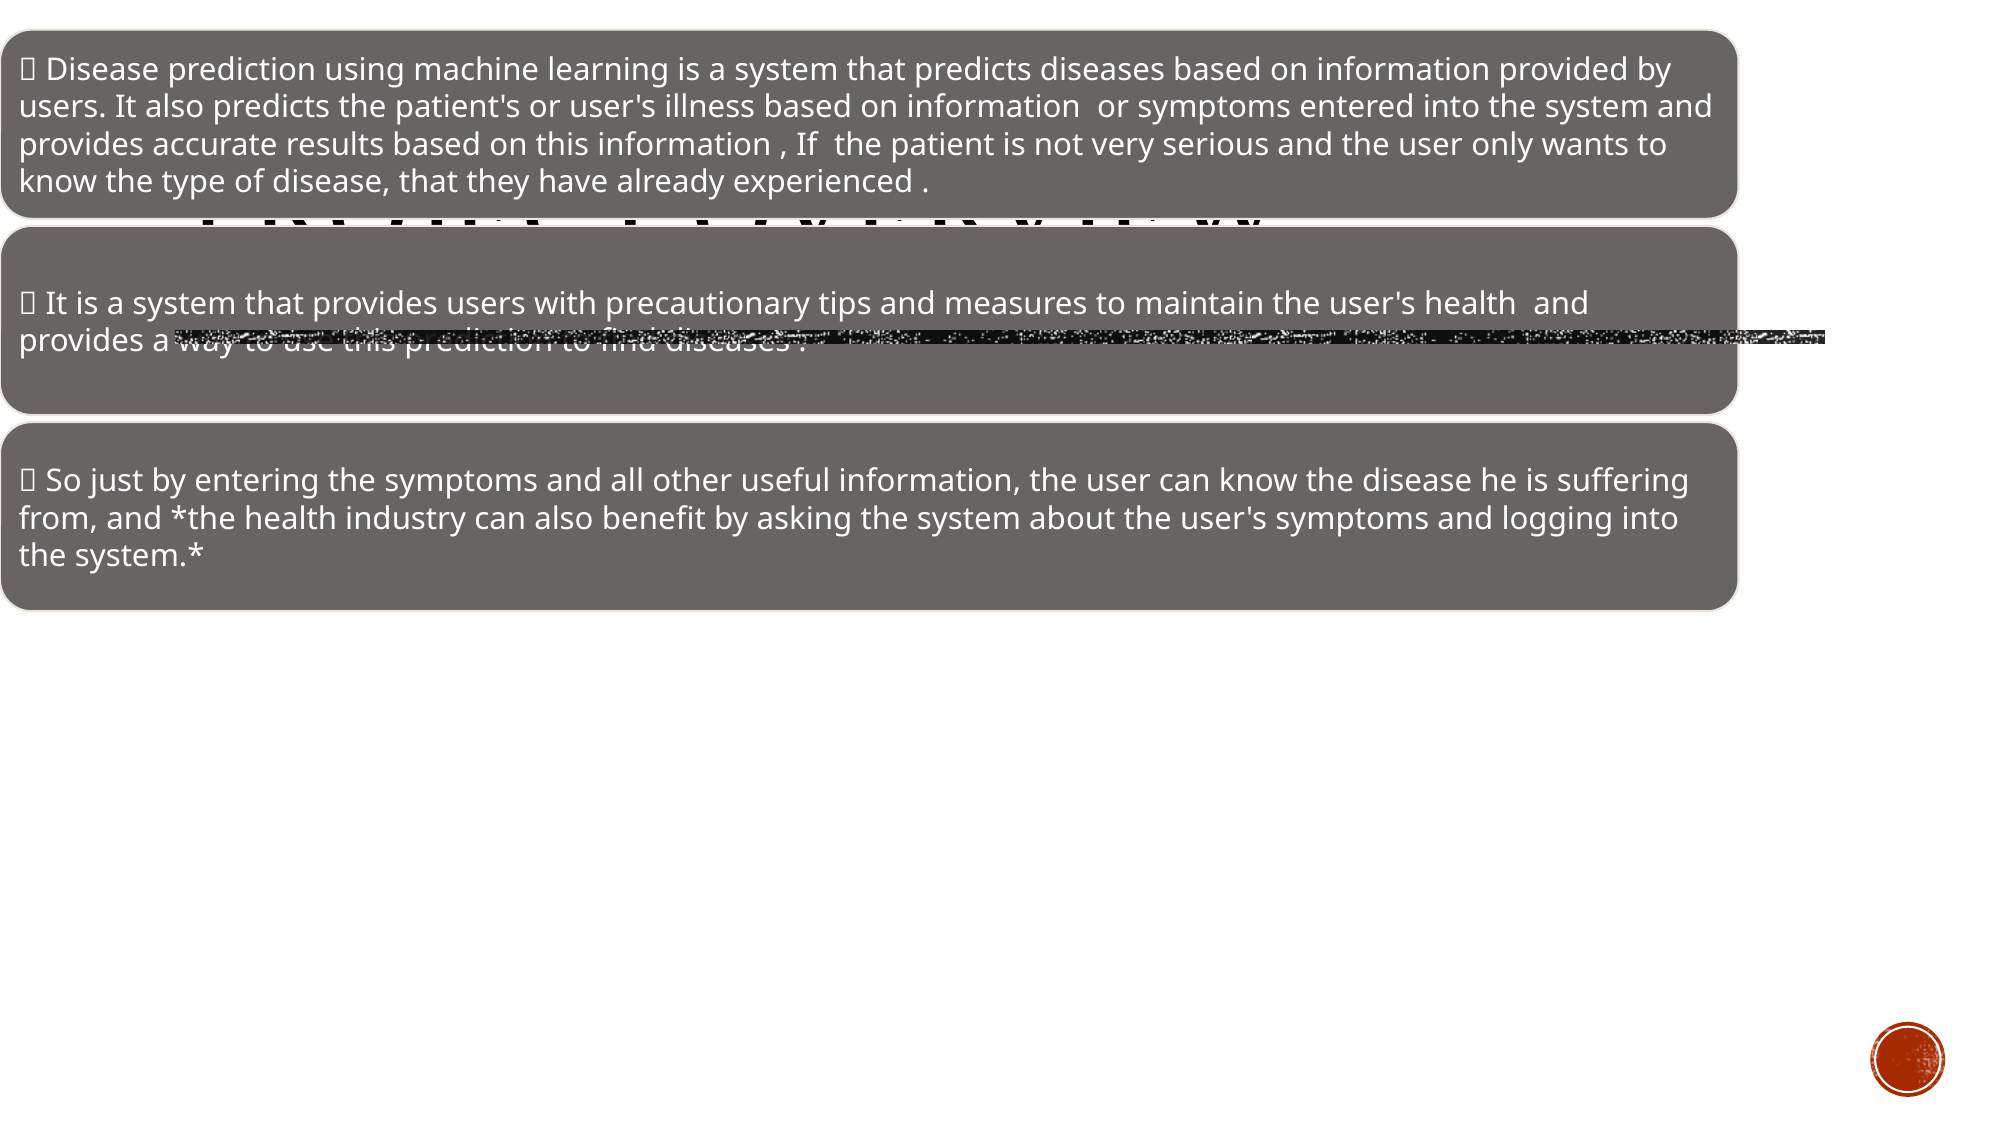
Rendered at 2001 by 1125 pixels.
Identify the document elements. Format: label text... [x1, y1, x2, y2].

text_box [174, 329, 1826, 344]
title Project overview [175, 79, 1826, 329]
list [126, 392, 1863, 1031]
